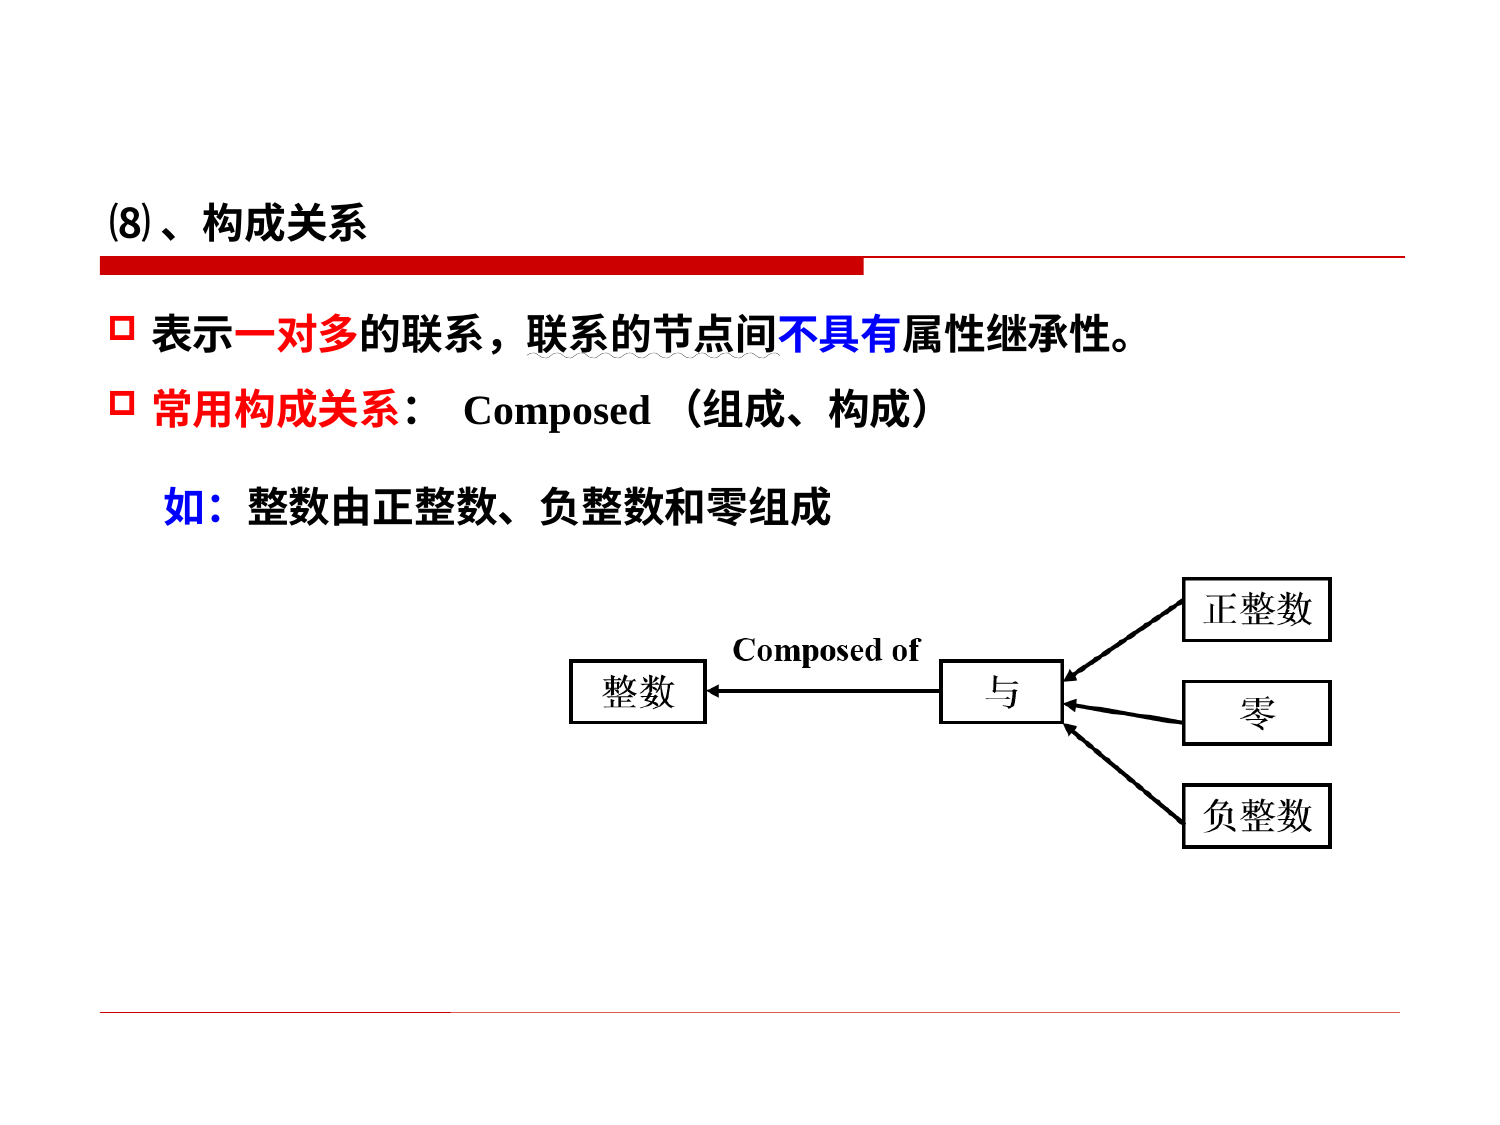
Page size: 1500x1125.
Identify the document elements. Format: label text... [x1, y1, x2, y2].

title ⑻、构成关系 [109, 187, 371, 247]
text_box 表示一对多的联系，联系的节点间不具有属性继承性。 常用构成关系： Composed（组成、构成） [107, 288, 1412, 433]
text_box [163, 473, 1335, 858]
